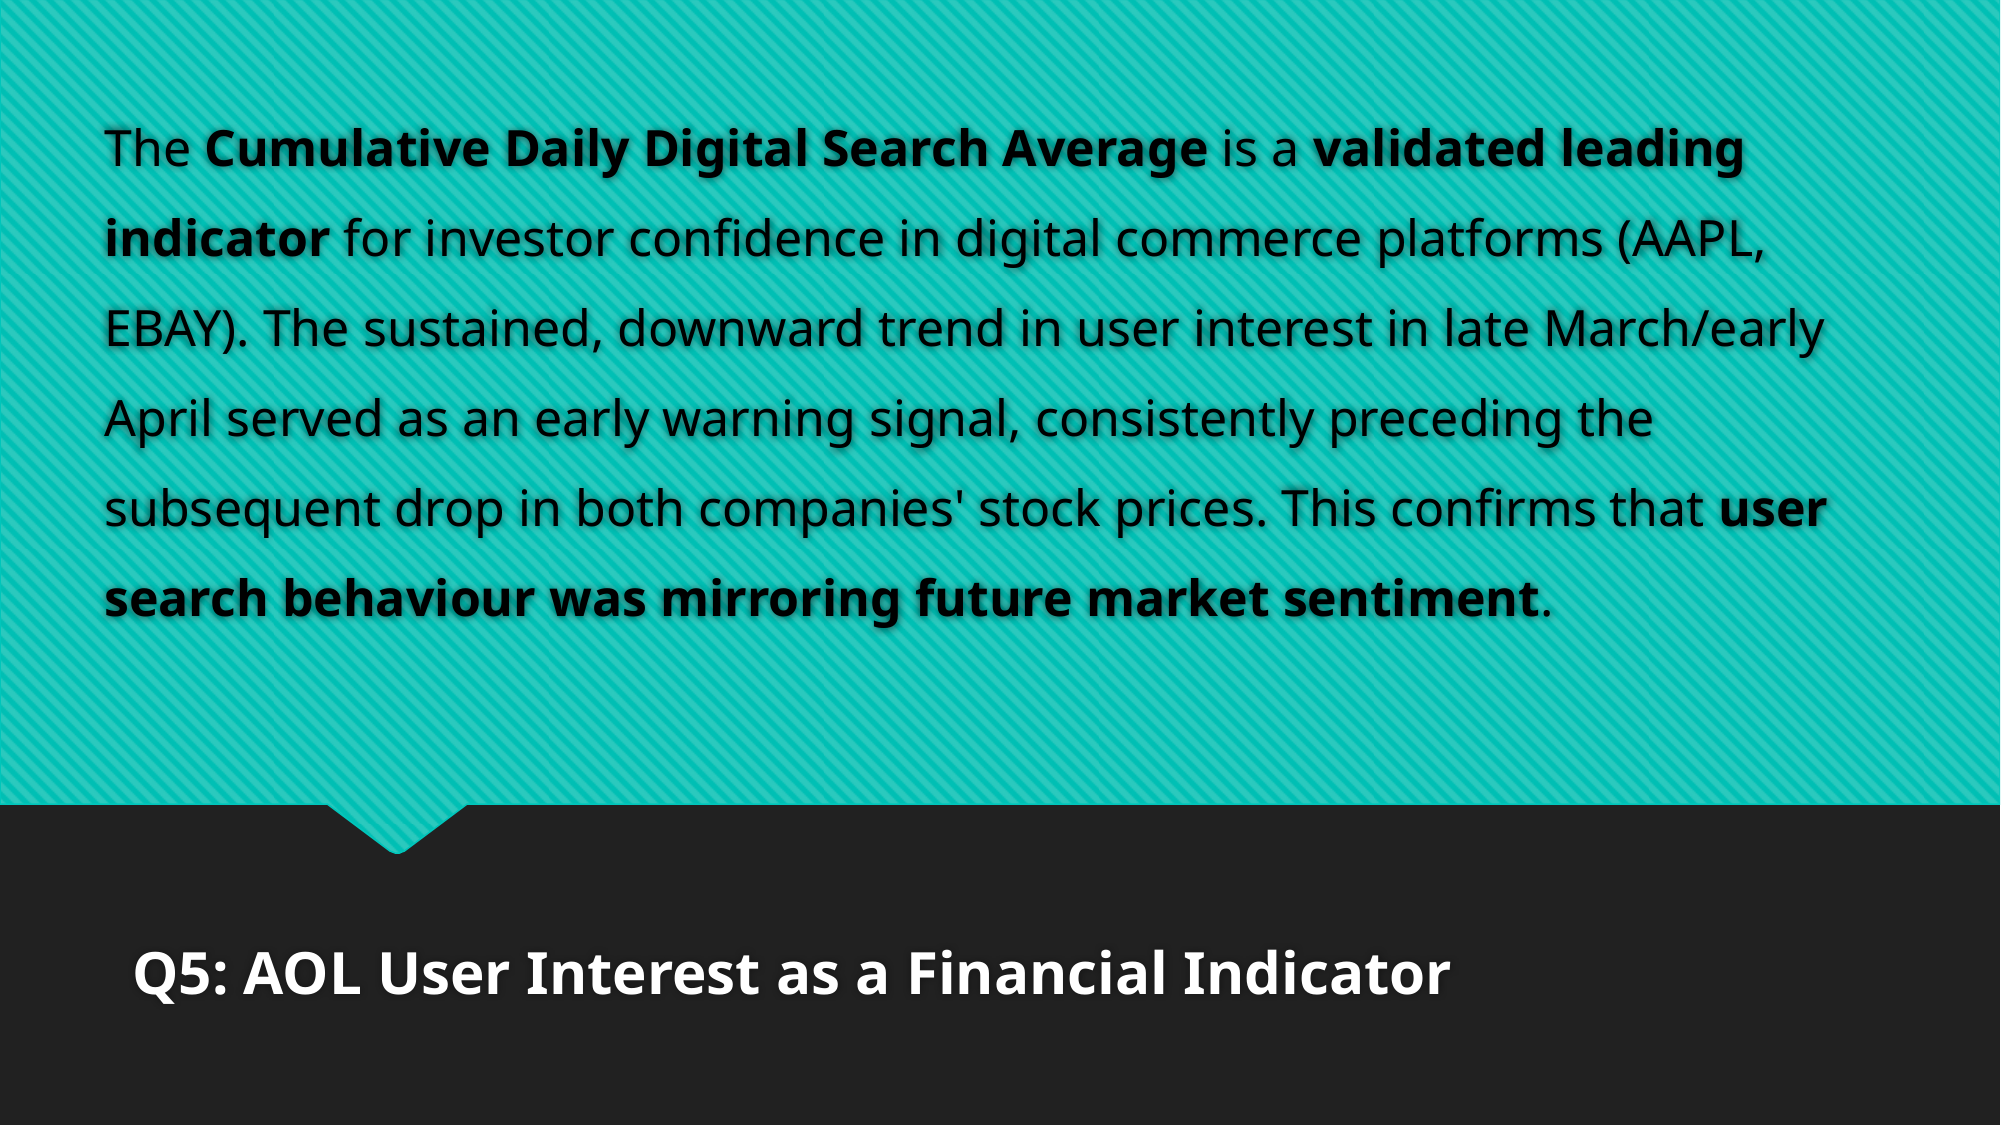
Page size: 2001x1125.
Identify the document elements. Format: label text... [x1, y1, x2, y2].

subtitle Q5: AOL User Interest as a Financial Indicator [117, 928, 1852, 1001]
title The Cumulative Daily Digital Search Average is a validated leading indicator for investor confidence in digital commerce platforms (AAPL, EBAY). The sustained, downward trend in user interest in late March/early April served as an early warning signal, consistently preceding the subsequent drop in both companies' stock prices. This confirms that user search behaviour was mirroring future market sentiment. [89, 78, 1915, 726]
